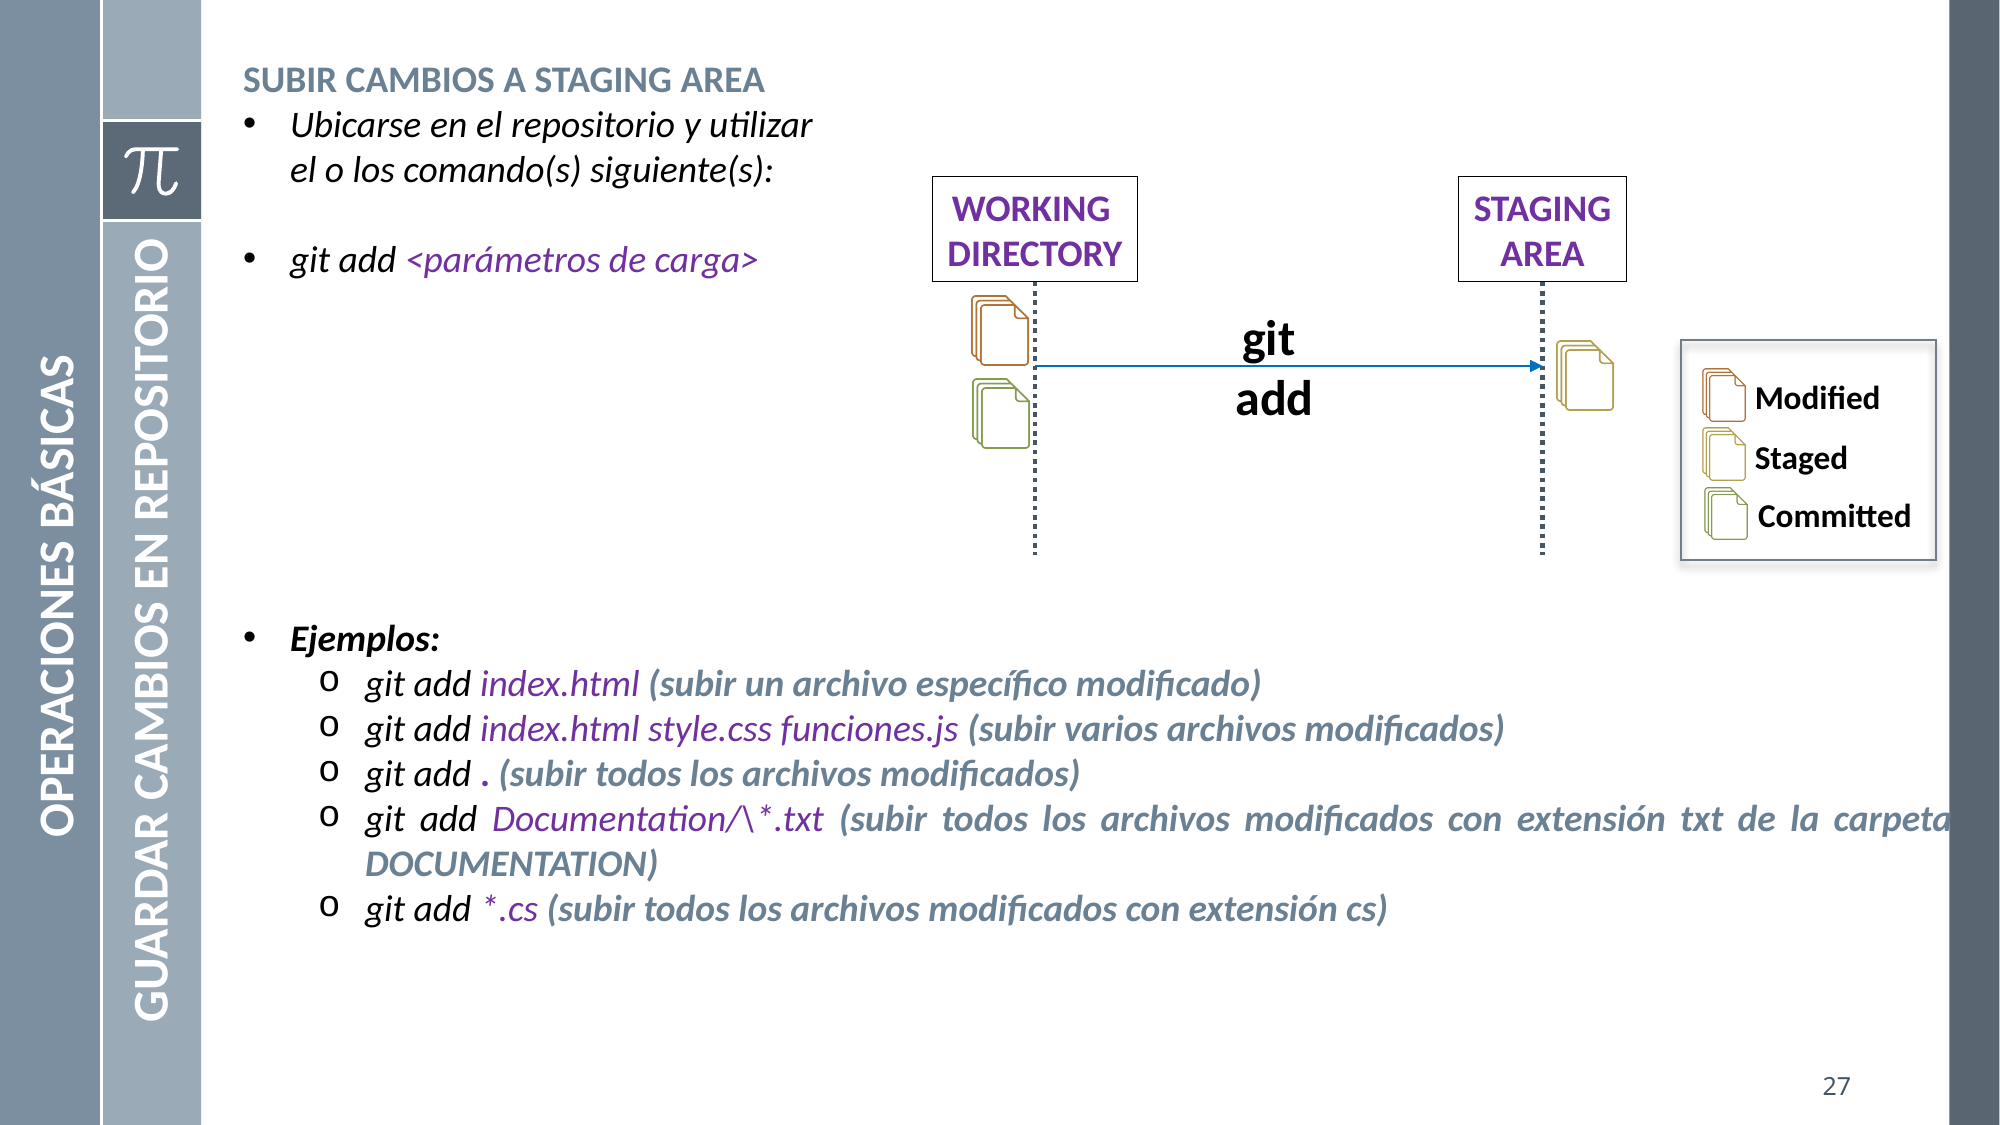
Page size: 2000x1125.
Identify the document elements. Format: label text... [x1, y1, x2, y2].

picture [1549, 340, 1621, 411]
text_box git add [1178, 367, 1371, 433]
text_box Committed [1743, 486, 1936, 542]
text_box STAGING AREA [1458, 176, 1627, 282]
picture [1699, 487, 1753, 540]
text_box OPERACIONES BÁSICAS [16, 339, 91, 853]
text_box Ejemplos: git add index.html (subir un archivo específico modificado) git add index.html style.css funciones.js (subir varios archivos modificados) git add . (subir todos los archivos modificados) git add Documentation/\*.txt (subir todos los archivos modificados con extensión txt de la carpeta DOCUMENTATION) git add *.cs (subir todos los archivos modificados con extensión cs) [228, 561, 1969, 937]
slide_number 27 [1766, 1057, 1867, 1118]
picture [1697, 368, 1751, 422]
text_box [1680, 339, 1937, 561]
picture [1697, 427, 1751, 481]
text_box GUARDAR CAMBIOS EN REPOSITORIO [110, 223, 185, 1037]
picture [964, 295, 1036, 366]
text_box SUBIR CAMBIOS A STAGING AREA Ubicarse en el repositorio y utilizar el o los comando(s) siguiente(s): git add <parámetros de carga> [228, 47, 828, 288]
picture [965, 378, 1037, 449]
text_box Modified [1740, 368, 1933, 424]
text_box Staged [1740, 429, 1933, 484]
text_box git add [1178, 297, 1371, 365]
text_box WORKING DIRECTORY [932, 176, 1138, 282]
